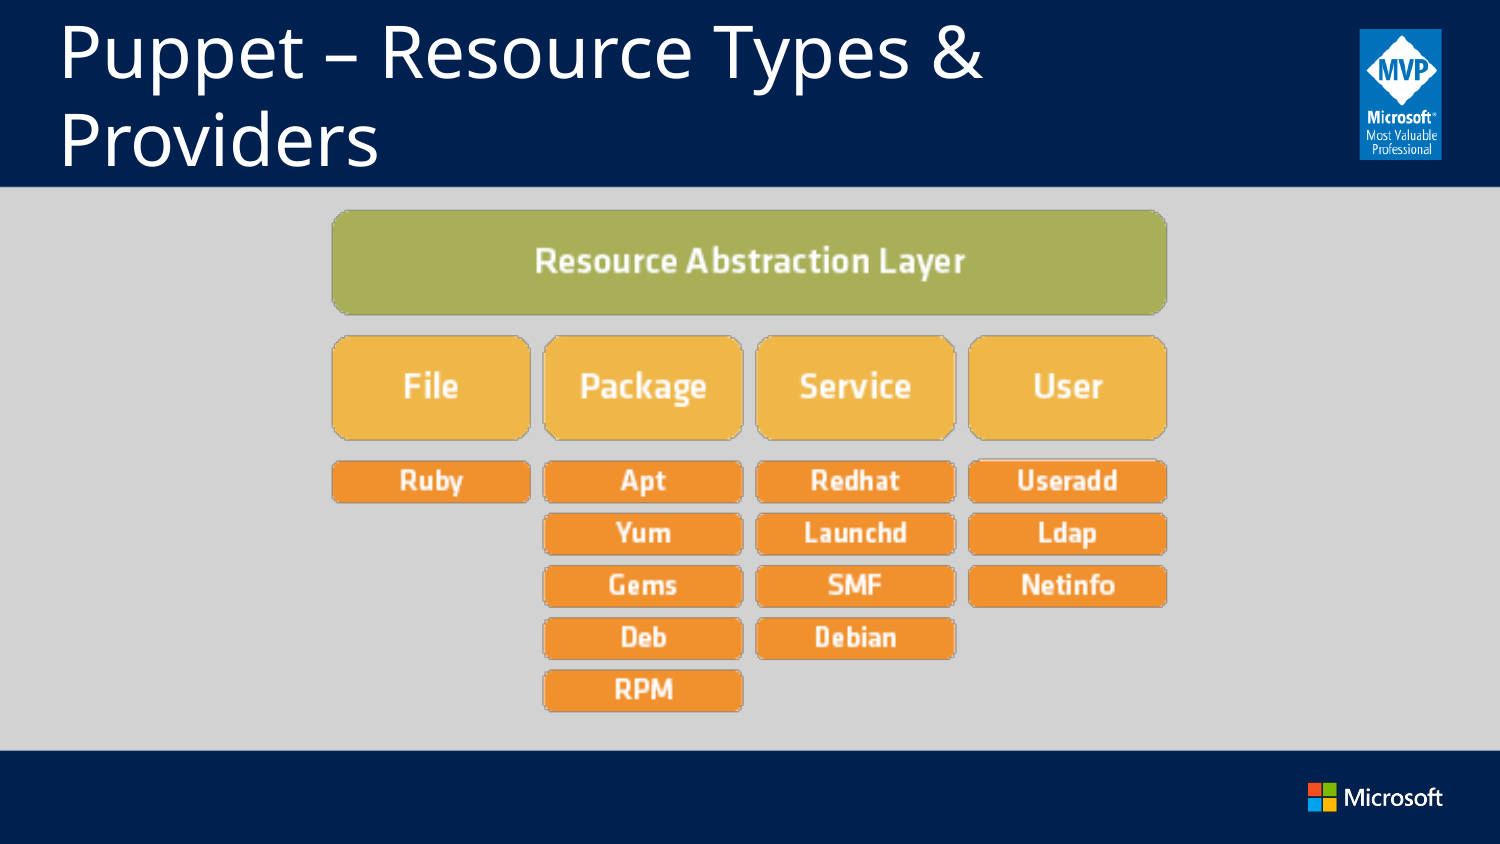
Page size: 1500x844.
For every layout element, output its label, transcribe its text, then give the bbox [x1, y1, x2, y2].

picture [0, 0, 1500, 844]
title Puppet – Resource Types & Providers [58, 0, 1310, 187]
